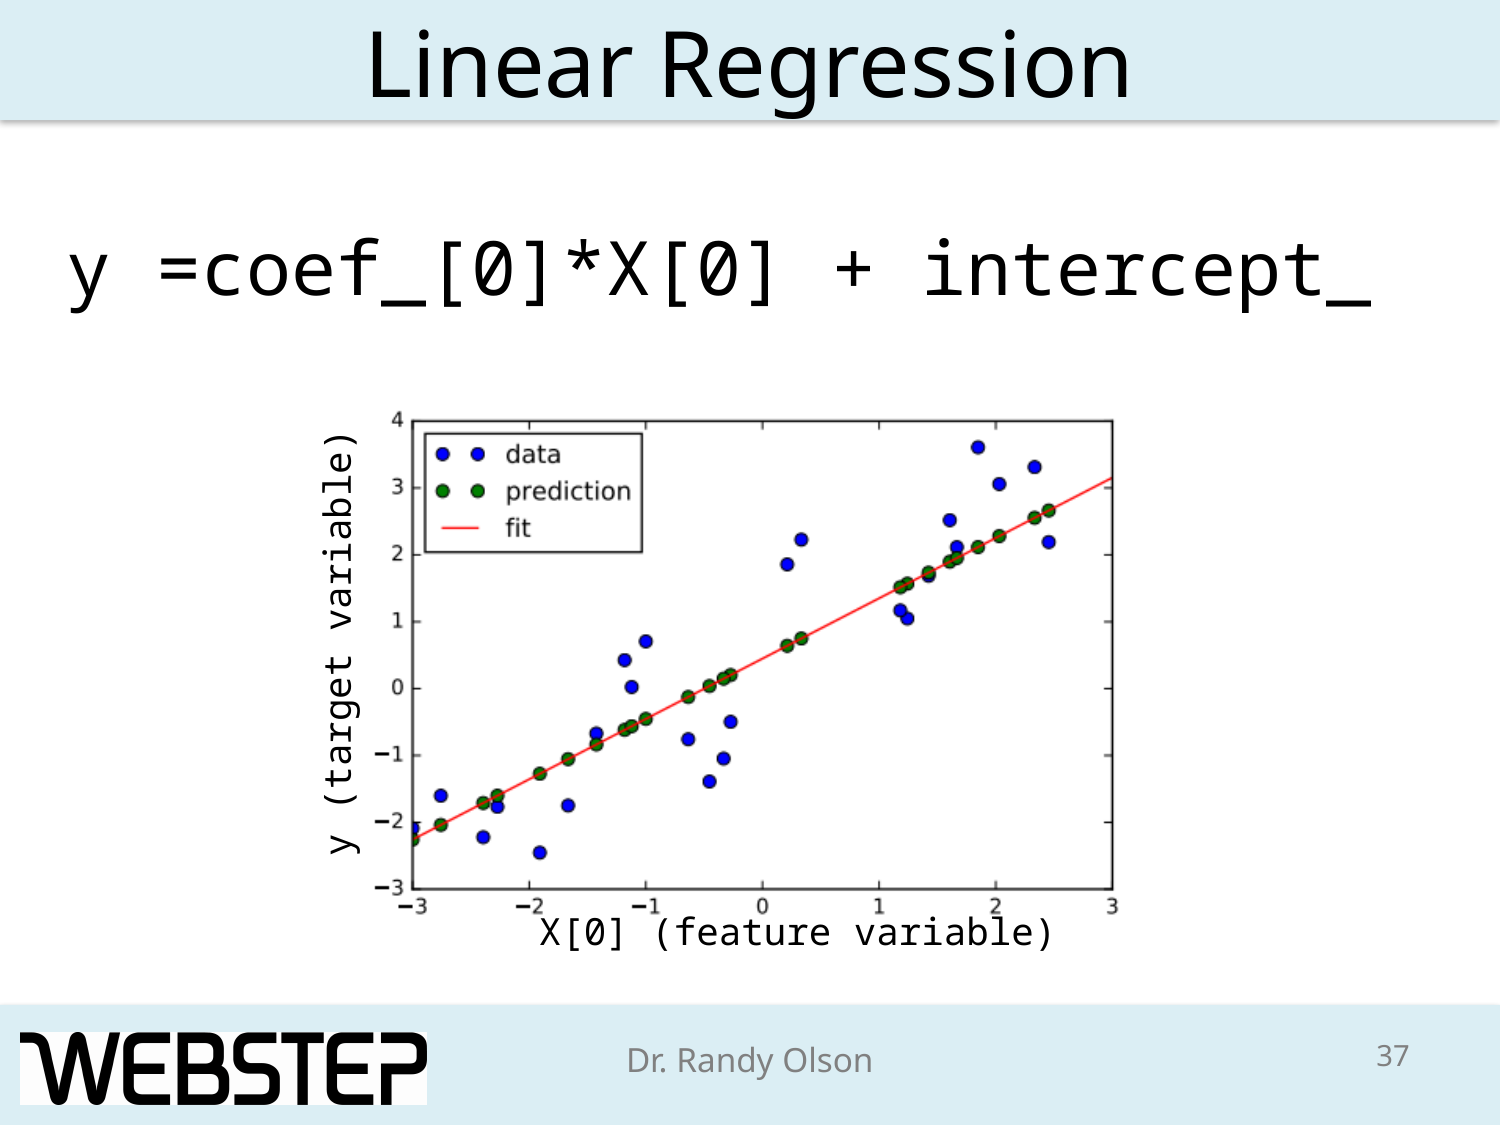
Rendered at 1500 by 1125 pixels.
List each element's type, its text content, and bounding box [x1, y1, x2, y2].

slide_number 37 [1310, 1026, 1425, 1088]
title Linear Regression [75, 0, 1425, 155]
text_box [299, 361, 1201, 962]
text_box y =coef_[0]*X[0] + intercept_ [51, 212, 1473, 318]
picture [20, 1032, 427, 1105]
